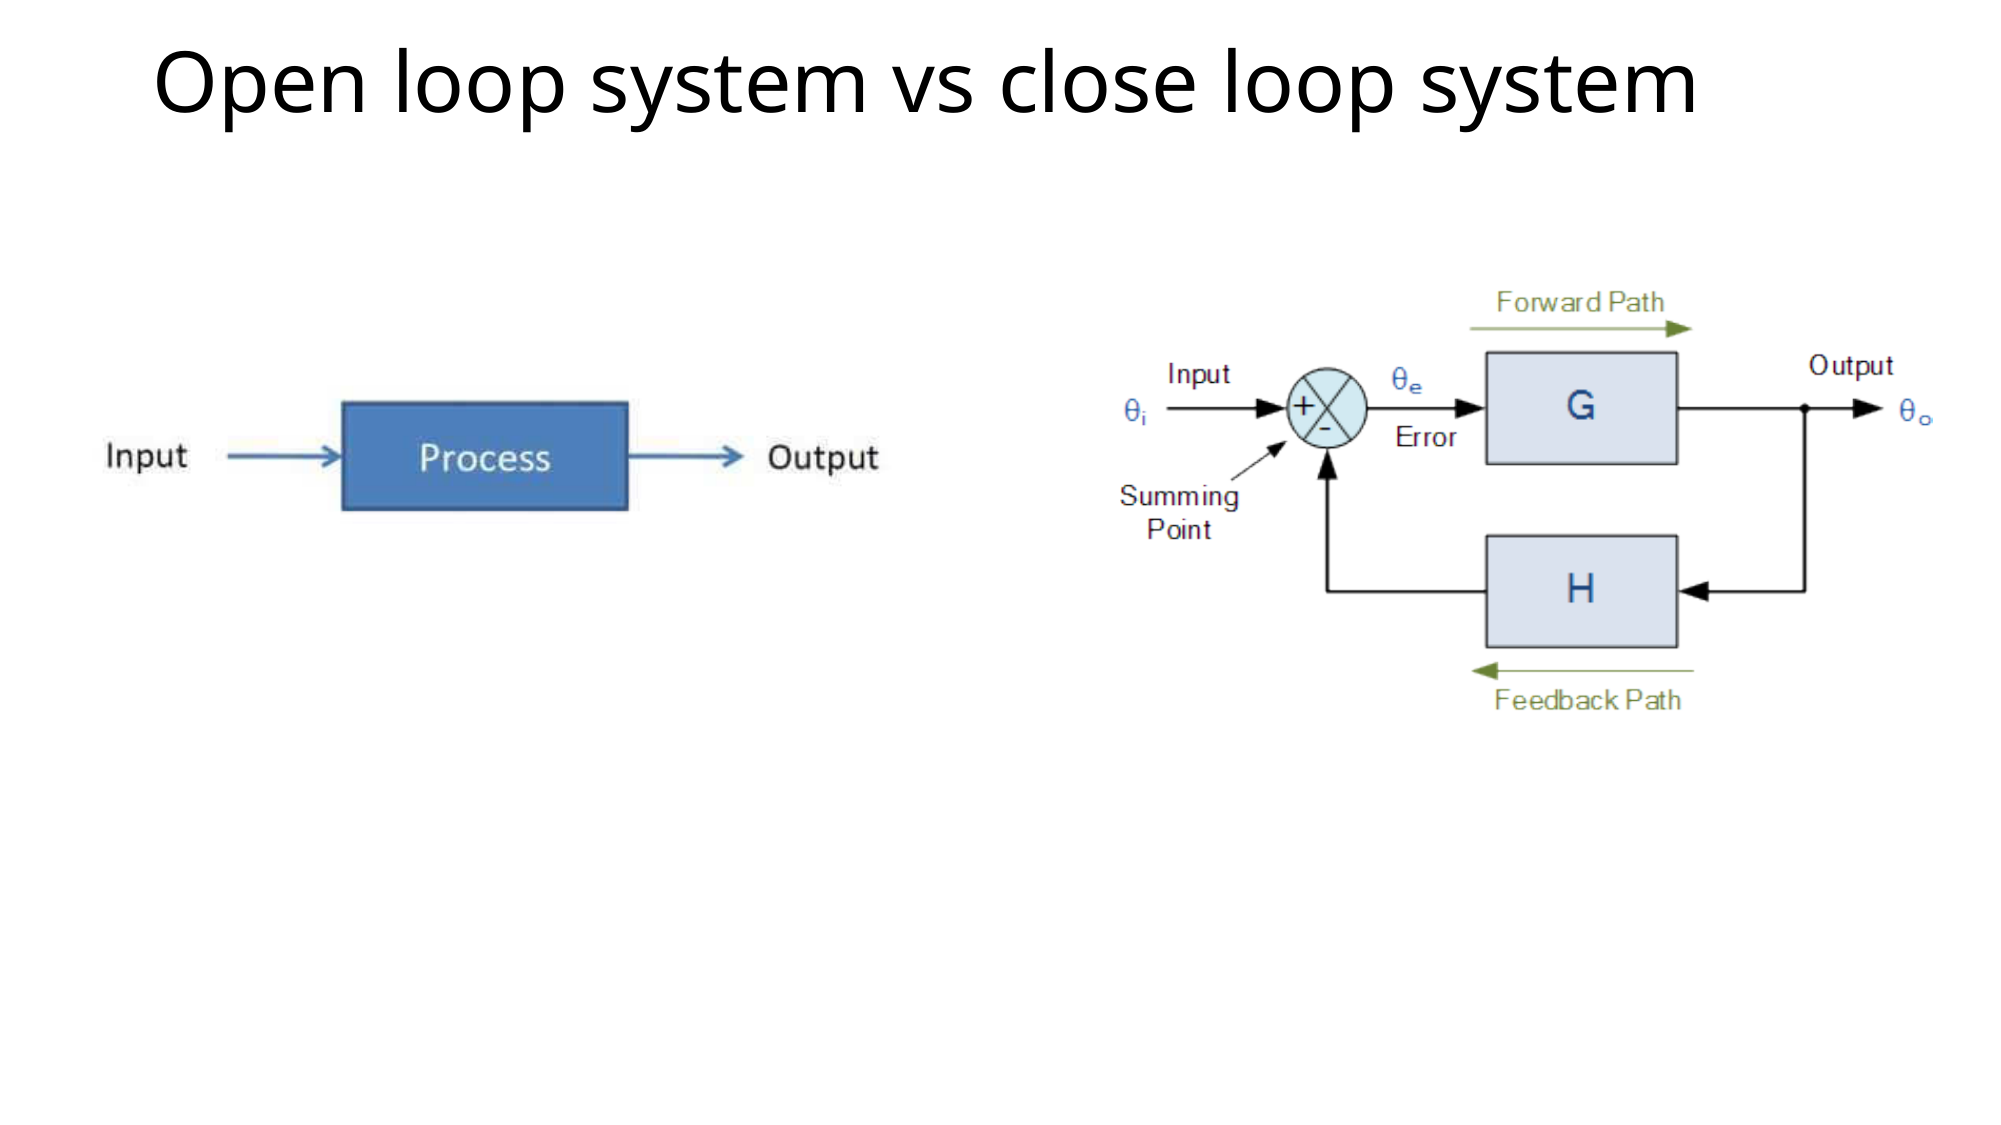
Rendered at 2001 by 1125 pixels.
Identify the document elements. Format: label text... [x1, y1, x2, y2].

picture [92, 365, 905, 555]
picture [1120, 283, 1933, 721]
title Open loop system vs close loop system [137, 32, 1863, 139]
